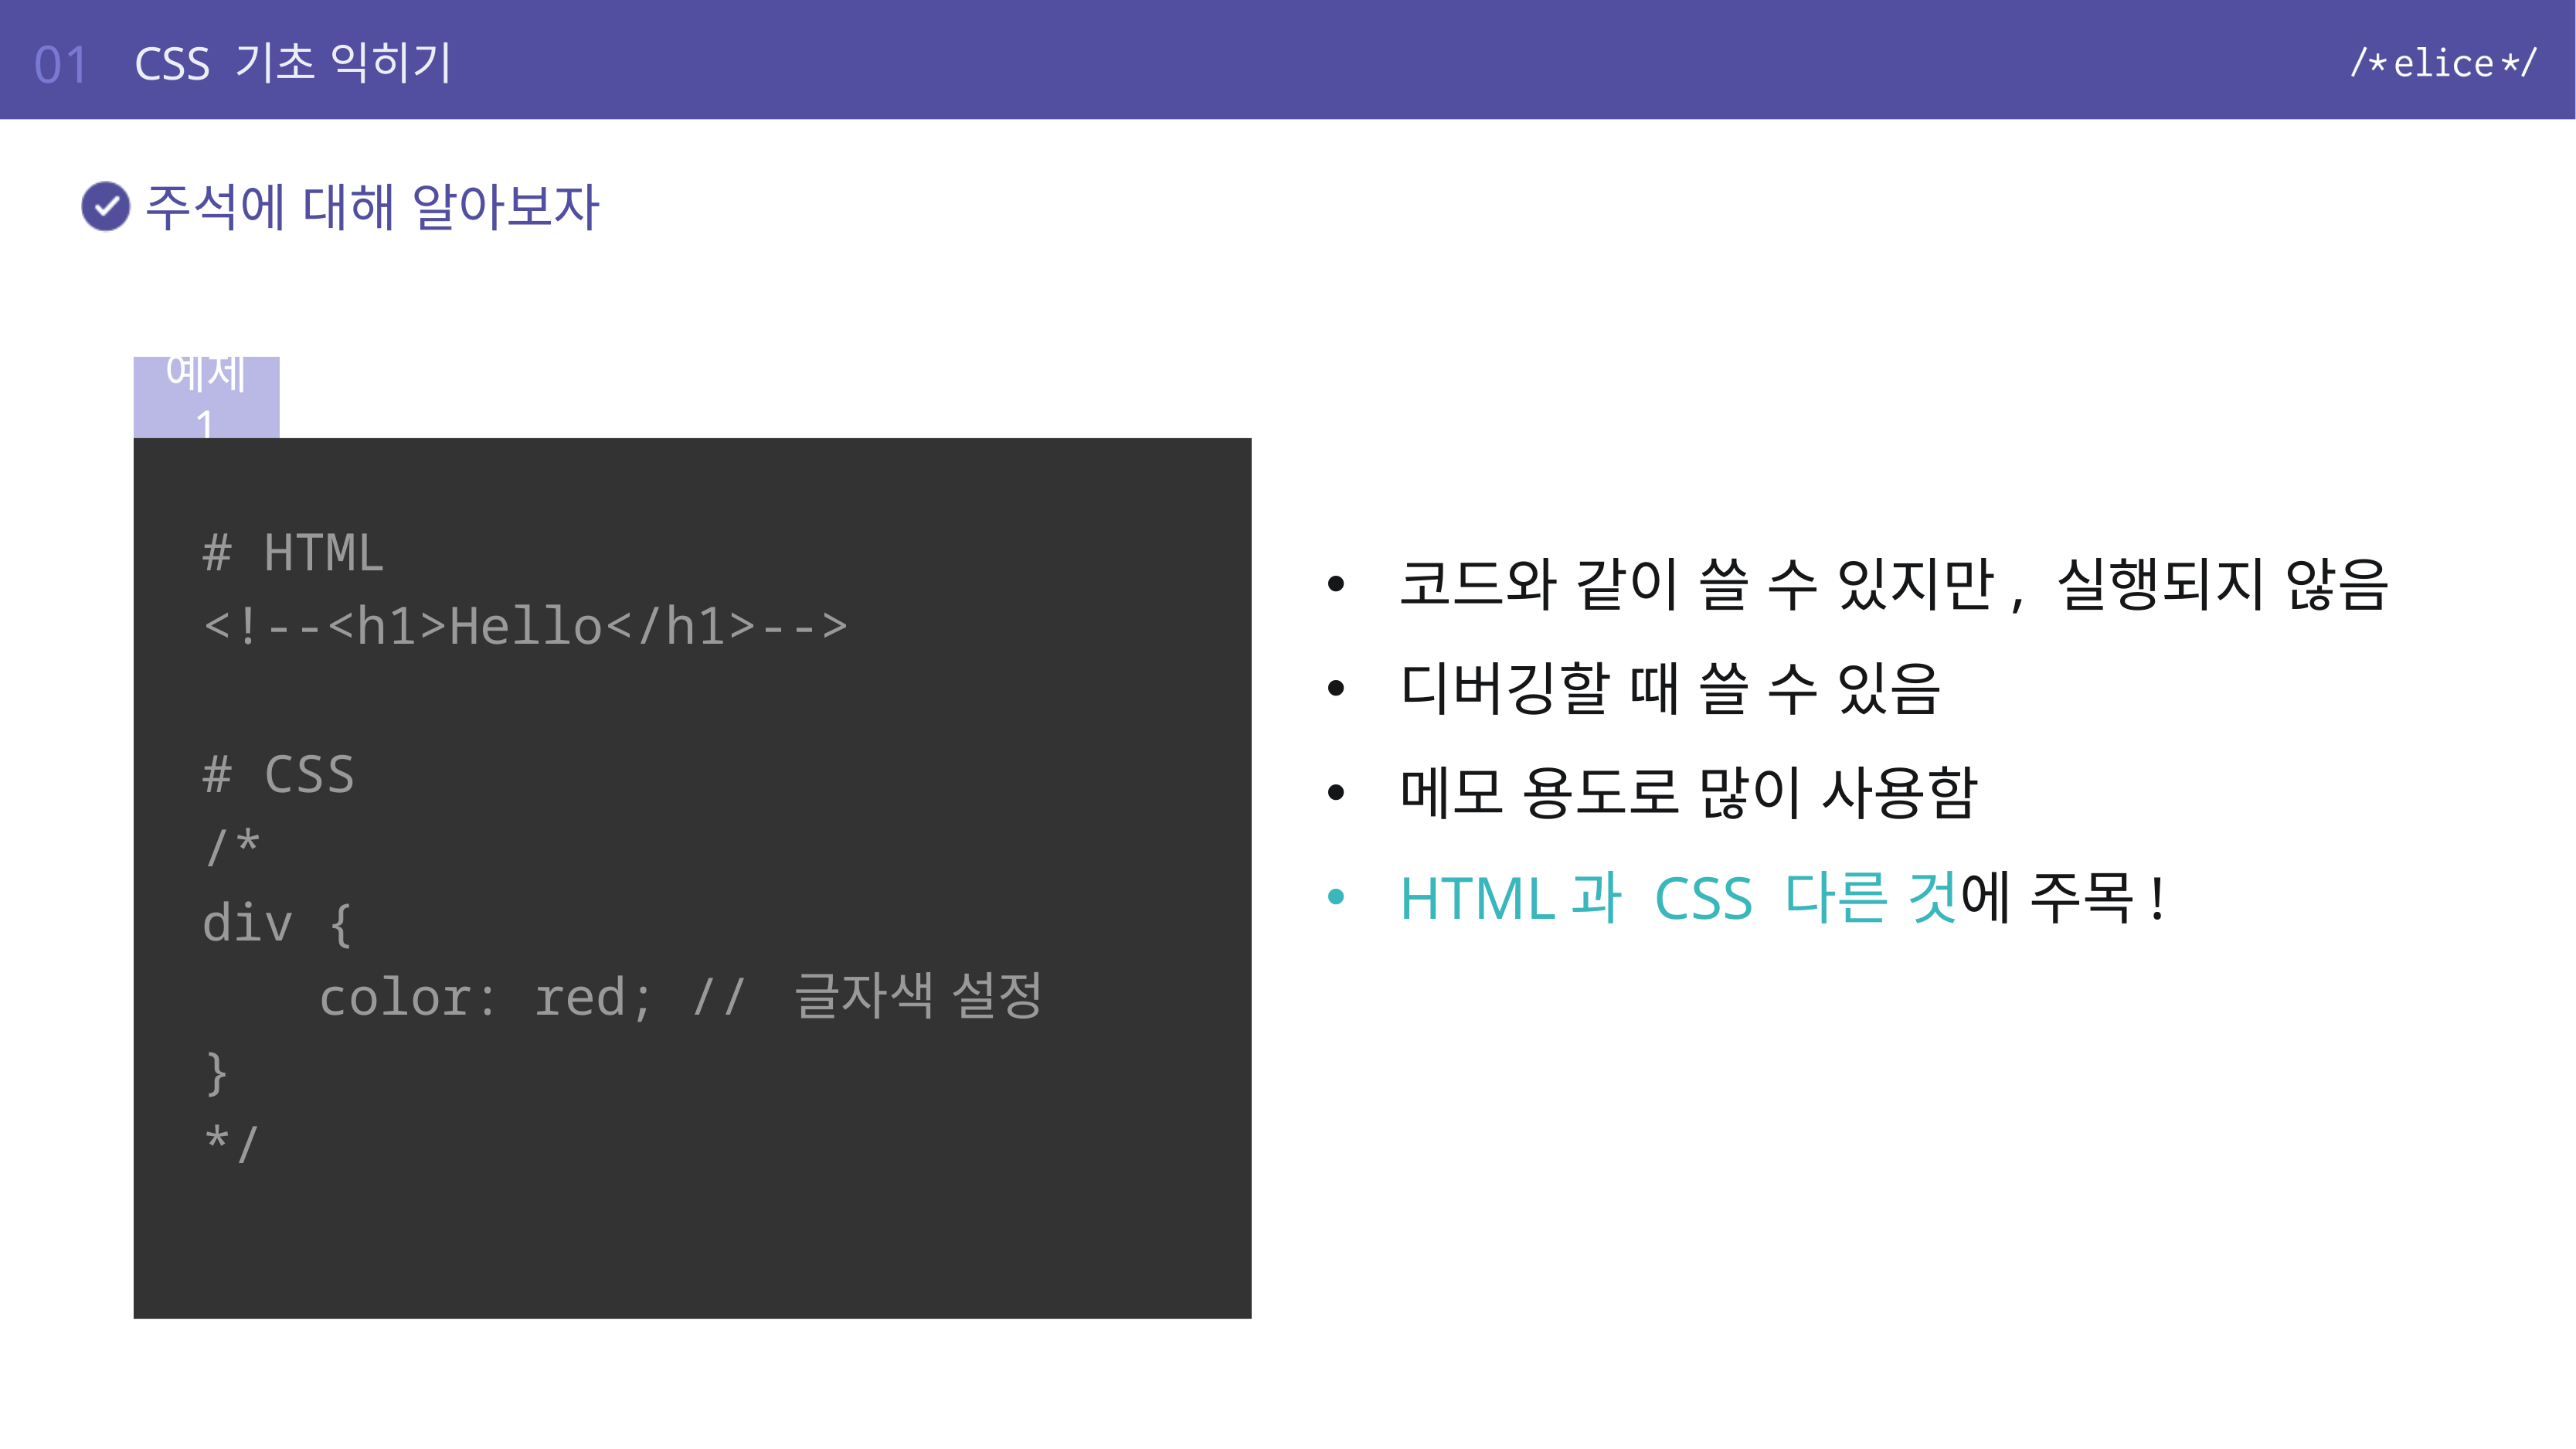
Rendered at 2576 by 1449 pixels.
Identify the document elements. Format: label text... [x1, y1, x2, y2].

list 예제 1 [134, 356, 280, 437]
list 코드와 같이 쓸 수 있지만, 실행되지 않음 디버깅할 때 쓸 수 있음 메모 용도로 많이 사용함 HTML과 CSS 다른 것에 주목! [1314, 437, 2442, 1319]
list CSS 기초 익히기 [134, 17, 2311, 107]
picture [2347, 32, 2542, 91]
picture [81, 180, 133, 233]
list # HTML <!--<h1>Hello</h1>--> # CSS /* div { color: red; // 글자색 설정 } */ [134, 437, 1252, 1319]
list 01 [33, 17, 134, 107]
list 주석에 대해 알아보자 [134, 162, 2443, 251]
